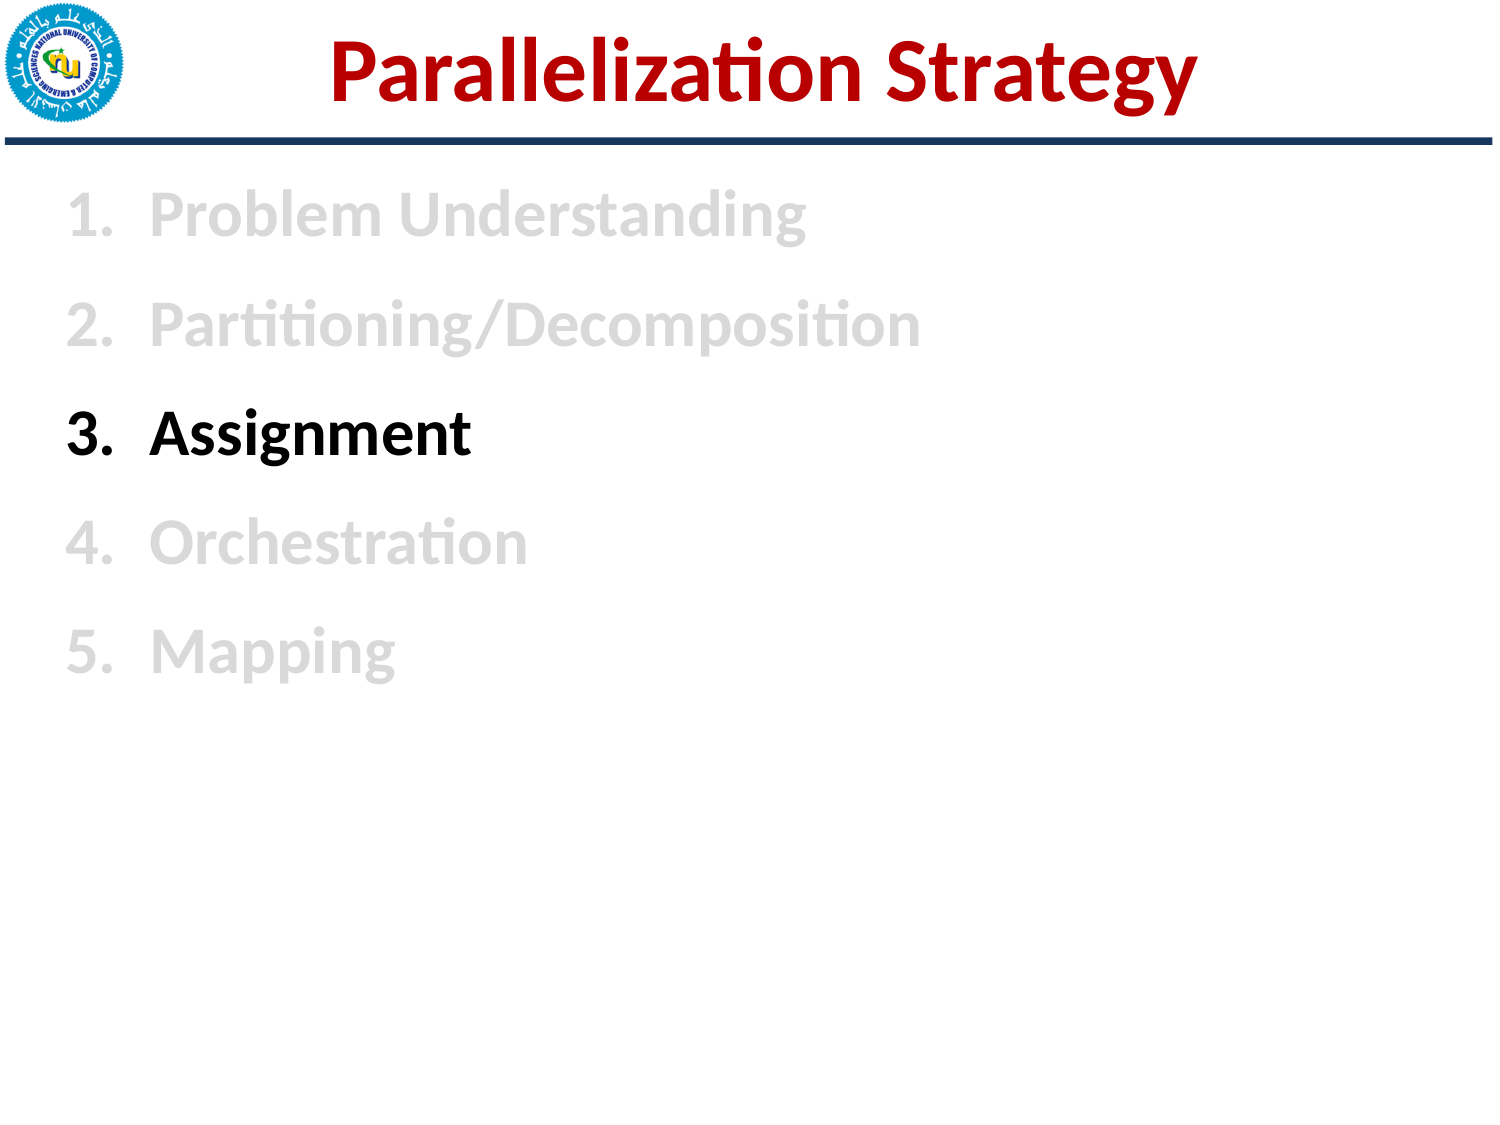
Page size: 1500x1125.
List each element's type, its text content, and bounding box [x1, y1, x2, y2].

picture [4, 2, 29, 123]
text_box Parallelization Strategy [29, 0, 1500, 143]
list Problem Understanding Partitioning/Decomposition Assignment Orchestration Mapping [50, 162, 1475, 1100]
picture [18, 63, 24, 75]
text_box [3, 135, 1494, 147]
